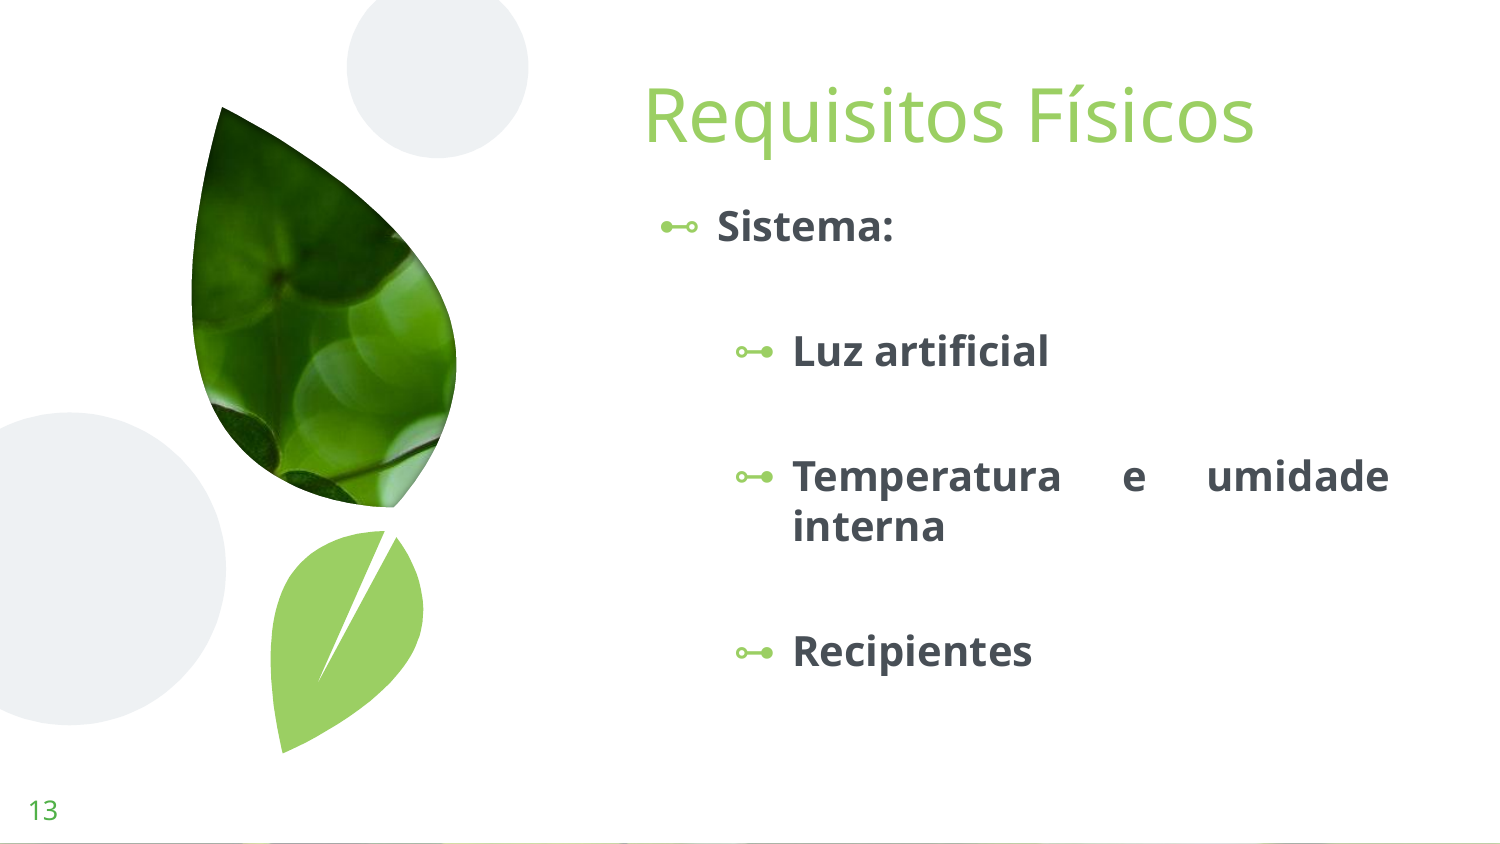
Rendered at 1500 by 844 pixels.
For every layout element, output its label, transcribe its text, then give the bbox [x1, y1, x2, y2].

slide_number ‹#› [12, 779, 103, 844]
text_box Sistema: Luz artificial Temperatura e umidade interna Recipientes [626, 191, 1406, 684]
title Requisitos Físicos [626, 59, 1425, 173]
picture [192, 108, 456, 507]
